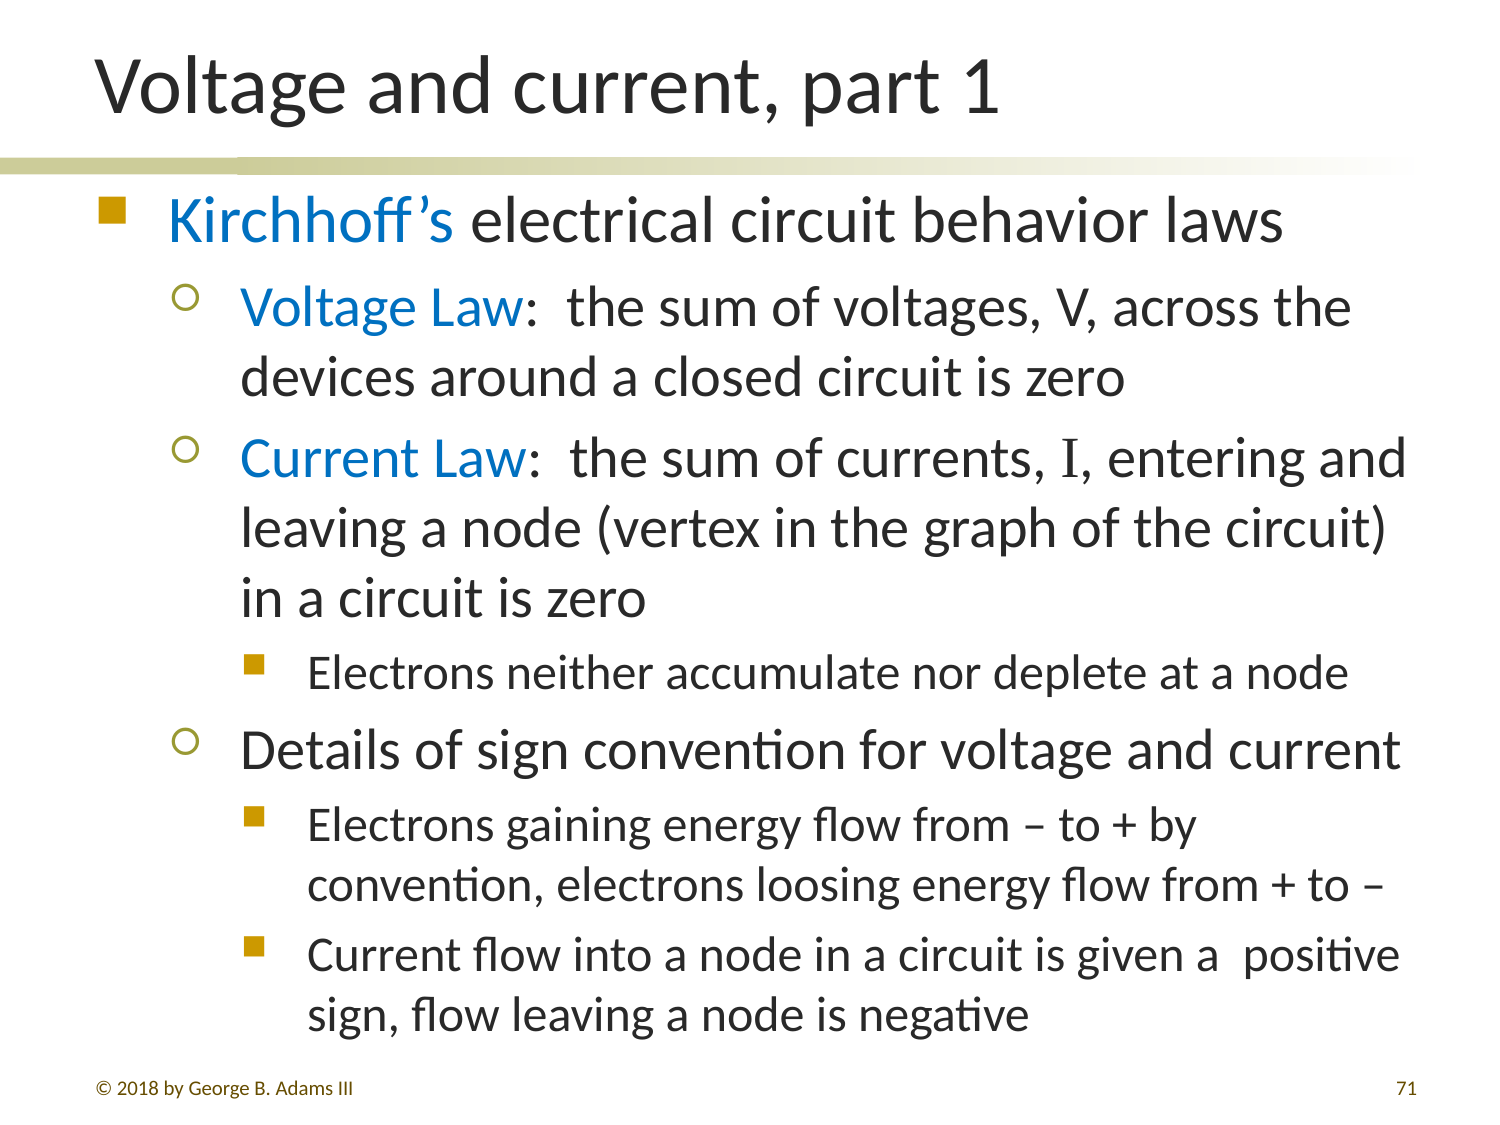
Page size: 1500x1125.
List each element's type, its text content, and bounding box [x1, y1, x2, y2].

slide_number 71 [1119, 1067, 1433, 1099]
slide_number © 2018 by George B. Adams III [79, 1067, 406, 1099]
list Kirchhoff’s electrical circuit behavior laws Voltage Law: the sum of voltages, V, across the devices around a closed circuit is zero Current Law: the sum of currents, I, entering and leaving a node (vertex in the graph of the circuit) in a circuit is zero Electrons neither accumulate nor deplete at a node Details of sign convention for voltage and current Electrons gaining energy flow from – to + by convention, electrons loosing energy flow from + to – Current flow into a node in a circuit is given a positive sign, flow leaving a node is negative [79, 168, 1433, 1044]
title Voltage and current, part 1 [79, 15, 1432, 139]
